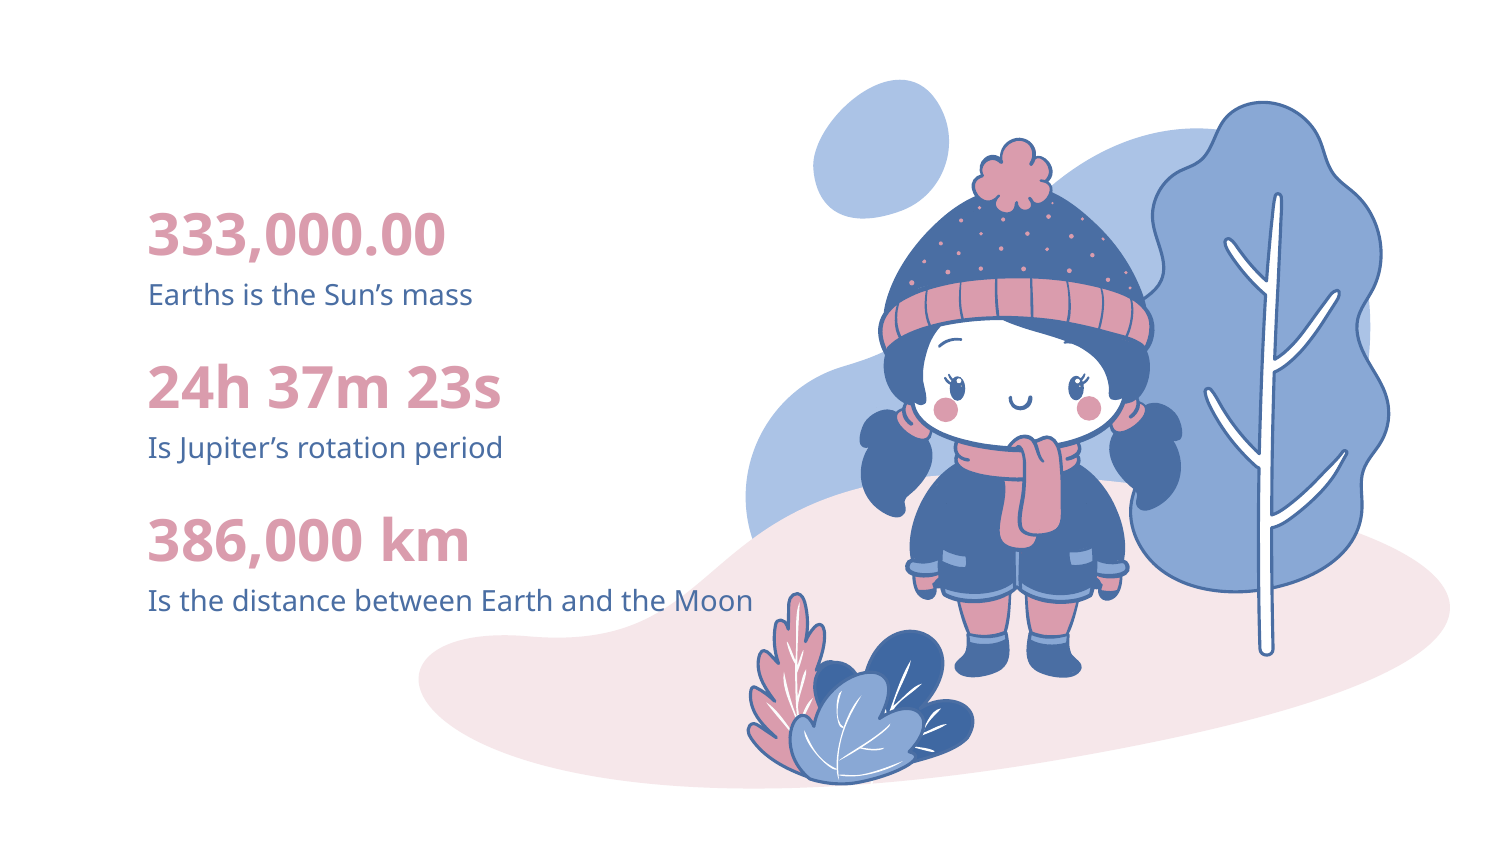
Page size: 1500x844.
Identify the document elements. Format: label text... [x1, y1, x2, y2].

title 24h 37m 23s [132, 322, 820, 435]
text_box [859, 137, 1183, 678]
subtitle Earths is the Sun’s mass [132, 261, 820, 320]
subtitle Is the distance between Earth and the Moon [132, 567, 820, 662]
title 333,000.00 [132, 169, 820, 261]
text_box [1108, 102, 1391, 656]
title 386,000 km [132, 475, 820, 567]
subtitle Is Jupiter’s rotation period [132, 435, 820, 473]
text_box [749, 599, 983, 795]
